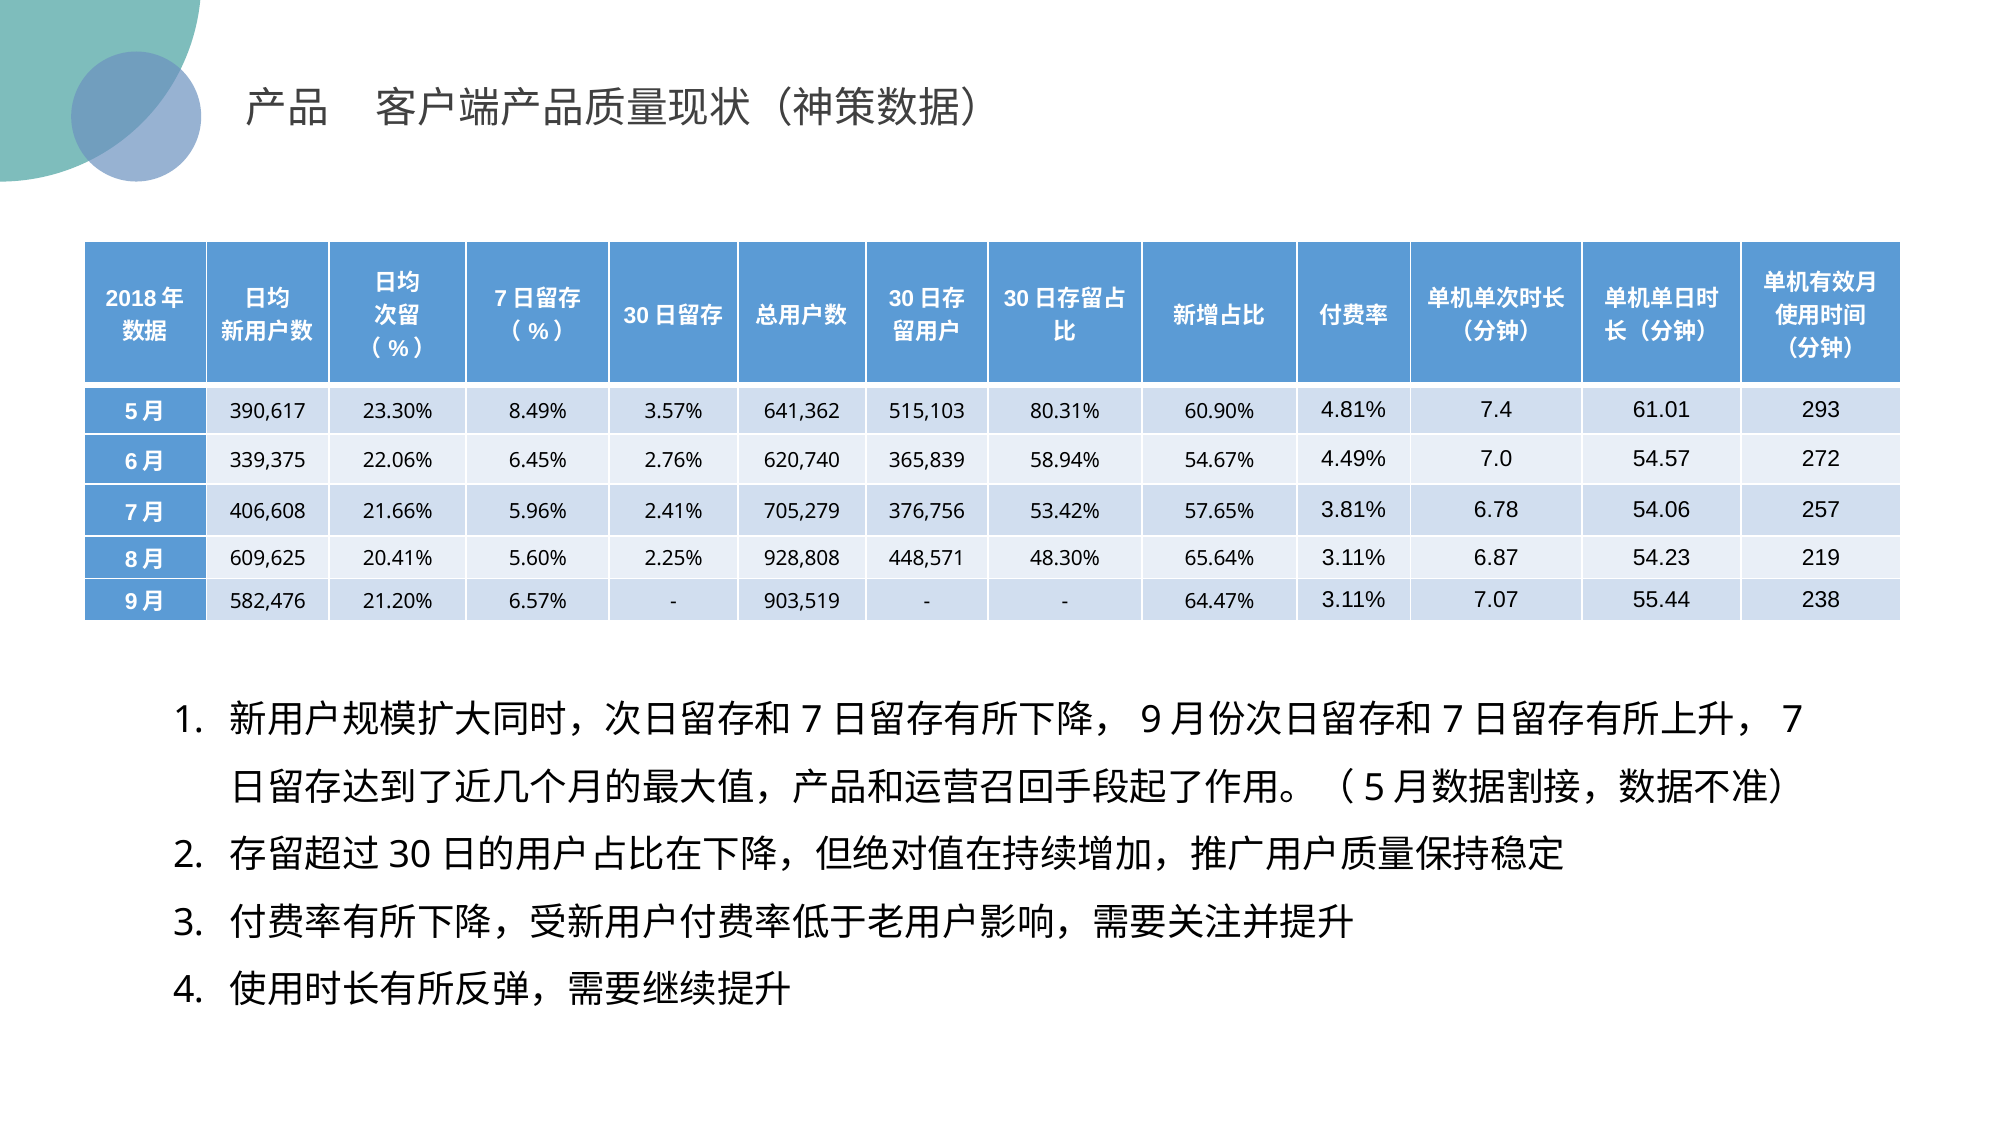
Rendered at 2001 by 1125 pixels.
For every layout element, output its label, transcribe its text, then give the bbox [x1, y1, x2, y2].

table_cell 903,519 [739, 579, 865, 620]
table_cell 7.07 [1411, 579, 1581, 620]
table_header 总用户数 [739, 242, 865, 382]
table_cell 7月 [85, 485, 206, 535]
table_cell 376,756 [867, 485, 987, 535]
table_header 30日存留用户 [867, 242, 987, 382]
table_cell 48.30% [989, 537, 1141, 578]
table_cell 58.94% [989, 435, 1141, 483]
table_cell 928,808 [739, 537, 865, 578]
table_cell 5.60% [467, 537, 608, 578]
table_cell 390,617 [207, 388, 328, 433]
table_cell 4.81% [1298, 388, 1410, 433]
table_cell 8月 [85, 537, 206, 578]
table_cell 705,279 [739, 485, 865, 535]
table_cell 53.42% [989, 485, 1141, 535]
table_cell 5.96% [467, 485, 608, 535]
text_box [0, 0, 202, 183]
table_cell 582,476 [207, 579, 328, 620]
text_box [70, 50, 203, 183]
table_header 单机单次时长（分钟） [1411, 242, 1581, 382]
table_cell 64.47% [1143, 579, 1296, 620]
table_cell 620,740 [739, 435, 865, 483]
table_cell 3.11% [1298, 579, 1410, 620]
table_cell 365,839 [867, 435, 987, 483]
table_cell 21.66% [330, 485, 465, 535]
table_header 7日留存（%） [467, 242, 608, 382]
table_cell 272 [1742, 435, 1900, 483]
table_cell 238 [1742, 579, 1900, 620]
table_cell 6.78 [1411, 485, 1581, 535]
table_cell 6.57% [467, 579, 608, 620]
table_cell 20.41% [330, 537, 465, 578]
table_cell 515,103 [867, 388, 987, 433]
table_cell - [989, 579, 1141, 620]
table_cell 54.67% [1143, 435, 1296, 483]
table_cell 609,625 [207, 537, 328, 578]
table_cell 448,571 [867, 537, 987, 578]
table_cell 7.0 [1411, 435, 1581, 483]
table_header 2018年数据 [85, 242, 206, 382]
table_header 单机有效月使用时间（分钟） [1742, 242, 1900, 382]
table_cell 293 [1742, 388, 1900, 433]
table_cell 3.57% [610, 388, 737, 433]
table_header 30日存留占比 [989, 242, 1141, 382]
table_cell 21.20% [330, 579, 465, 620]
table_cell 23.30% [330, 388, 465, 433]
table_cell 3.11% [1298, 537, 1410, 578]
table_cell 2.25% [610, 537, 737, 578]
table_cell 54.06 [1583, 485, 1740, 535]
table_cell 406,608 [207, 485, 328, 535]
table_cell 3.81% [1298, 485, 1410, 535]
table_cell 219 [1742, 537, 1900, 578]
table_cell 60.90% [1143, 388, 1296, 433]
text_box 产品 客户端产品质量现状（神策数据） [231, 73, 1017, 139]
table_cell 2.76% [610, 435, 737, 483]
table_header 日均 次留（%） [330, 242, 465, 382]
text_box 新用户规模扩大同时，次日留存和7日留存有所下降，9月份次日留存和7日留存有所上升，7日留存达到了近几个月的最大值，产品和运营召回手段起了作用。（5月数据割接，数据不准） 存留超过30日的用户占比在下降，但绝对值在持续增加，推广用户质量保持稳定 付费率有所下降，受新用户付费率低于老用户影响，需要关注并提升 使用时长有所反弹，需要继续提升 [158, 665, 1827, 1018]
table_cell 7.4 [1411, 388, 1581, 433]
table_cell 65.64% [1143, 537, 1296, 578]
table_header 日均 新用户数 [207, 242, 328, 382]
table_cell 80.31% [989, 388, 1141, 433]
table_cell 55.44 [1583, 579, 1740, 620]
table_header 新增占比 [1143, 242, 1296, 382]
table_cell 6月 [85, 435, 206, 483]
table_header 30日留存 [610, 242, 737, 382]
table_cell - [610, 579, 737, 620]
table_cell 54.23 [1583, 537, 1740, 578]
table_cell 6.45% [467, 435, 608, 483]
table_cell 339,375 [207, 435, 328, 483]
table_cell 257 [1742, 485, 1900, 535]
table_cell 5月 [85, 388, 206, 433]
table_cell 641,362 [739, 388, 865, 433]
table_cell 8.49% [467, 388, 608, 433]
table_cell 61.01 [1583, 388, 1740, 433]
table_header 付费率 [1298, 242, 1410, 382]
table_cell 6.87 [1411, 537, 1581, 578]
table_cell 2.41% [610, 485, 737, 535]
table_header 单机单日时长（分钟） [1583, 242, 1740, 382]
table_cell - [867, 579, 987, 620]
table_cell 54.57 [1583, 435, 1740, 483]
table_cell 57.65% [1143, 485, 1296, 535]
table_cell 22.06% [330, 435, 465, 483]
table_cell 9月 [85, 579, 206, 620]
table_cell 4.49% [1298, 435, 1410, 483]
